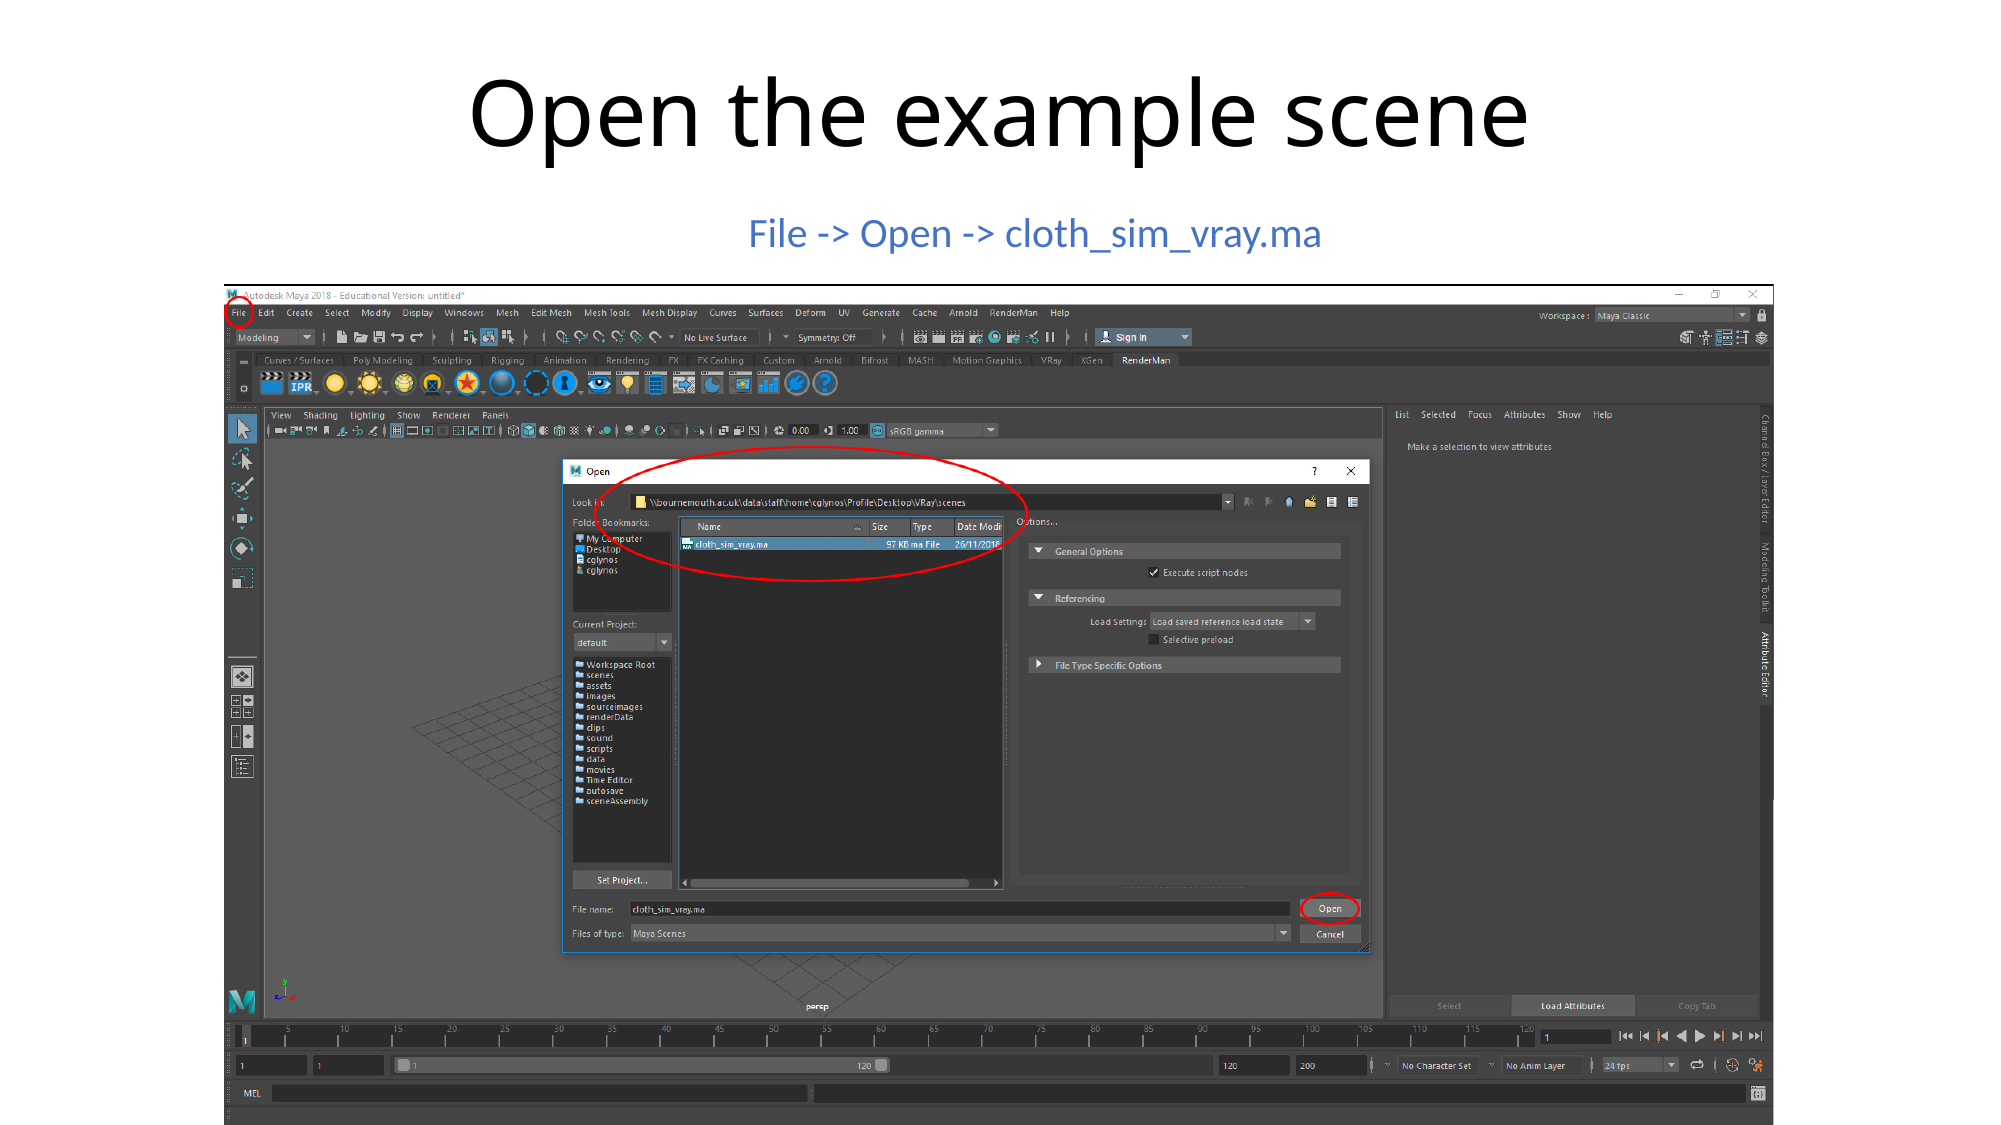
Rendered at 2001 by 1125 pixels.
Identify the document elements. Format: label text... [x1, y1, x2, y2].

list File -> Open -> cloth_sim_vray.ma [507, 204, 1338, 271]
title Open the example scene [0, 0, 2000, 234]
picture [224, 284, 1774, 1125]
